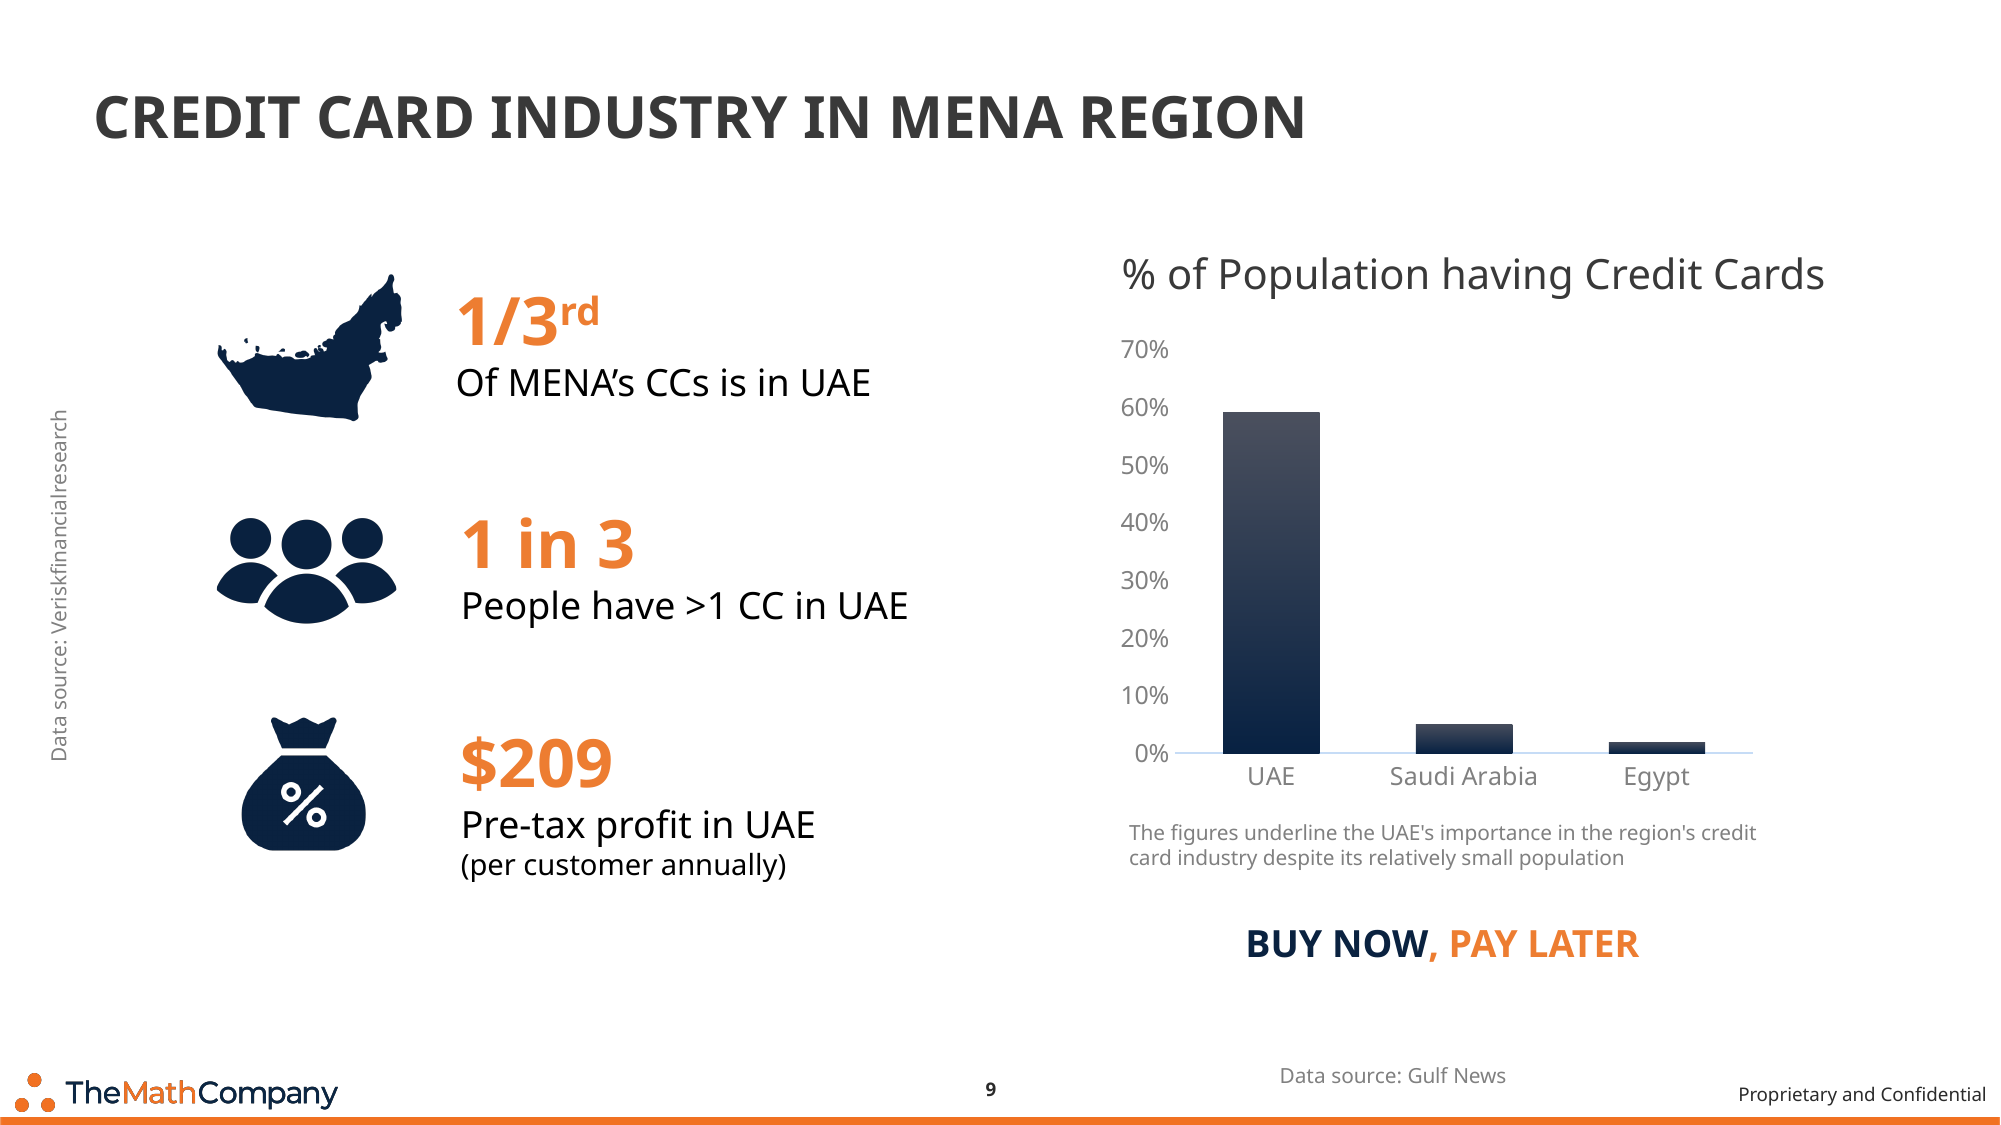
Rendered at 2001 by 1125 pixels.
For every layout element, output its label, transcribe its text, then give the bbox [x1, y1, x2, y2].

picture [0, 1117, 2000, 1125]
footer Proprietary and Confidential [1699, 1075, 2000, 1118]
picture [15, 1073, 338, 1112]
slide_number 9 [948, 1069, 1039, 1112]
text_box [38, 262, 938, 896]
title Credit card industry in mena region [78, 15, 1922, 159]
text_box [973, 239, 1974, 1096]
